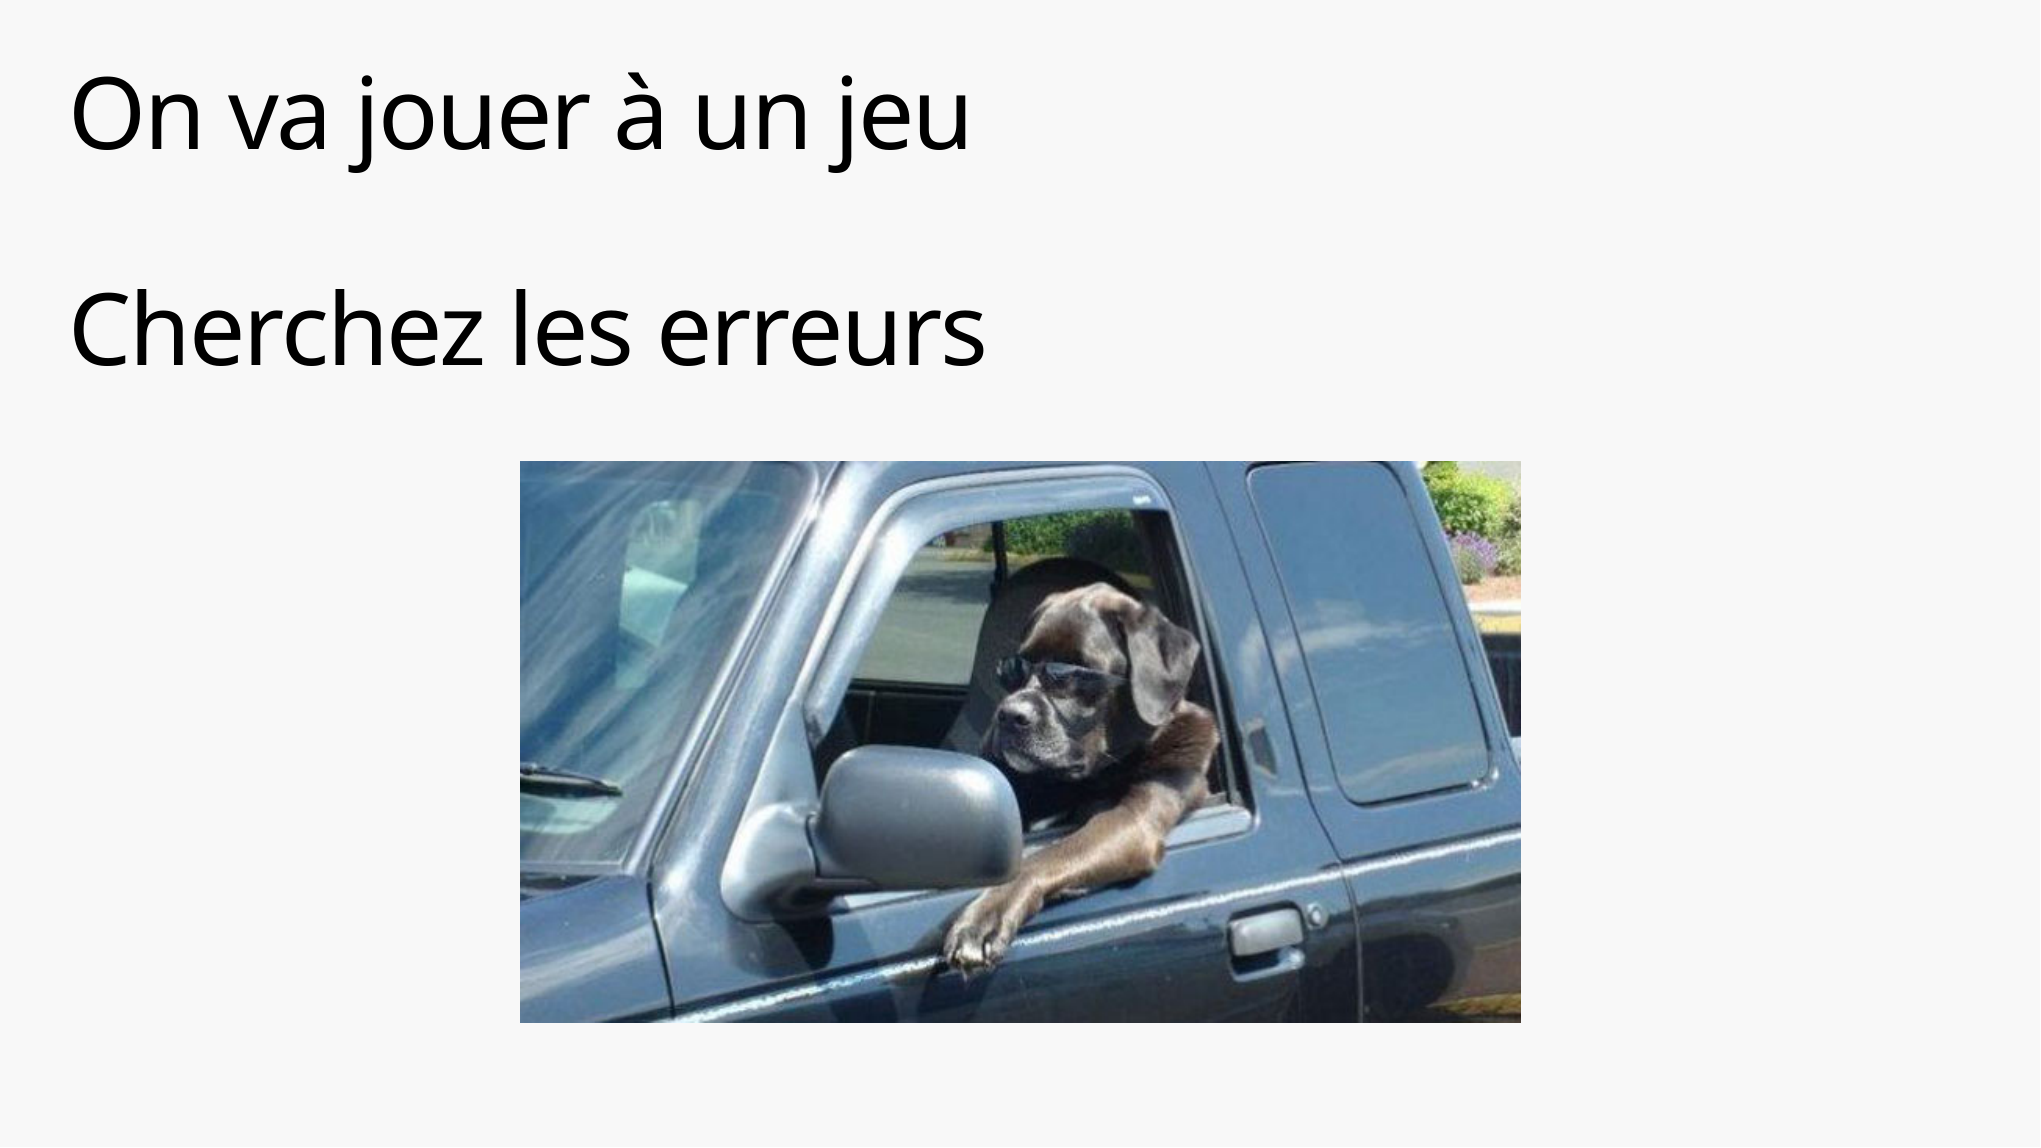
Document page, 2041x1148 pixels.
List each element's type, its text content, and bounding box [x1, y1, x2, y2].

title On va jouer à un jeu Cherchez les erreurs [45, 48, 1996, 199]
picture [520, 460, 1521, 1023]
